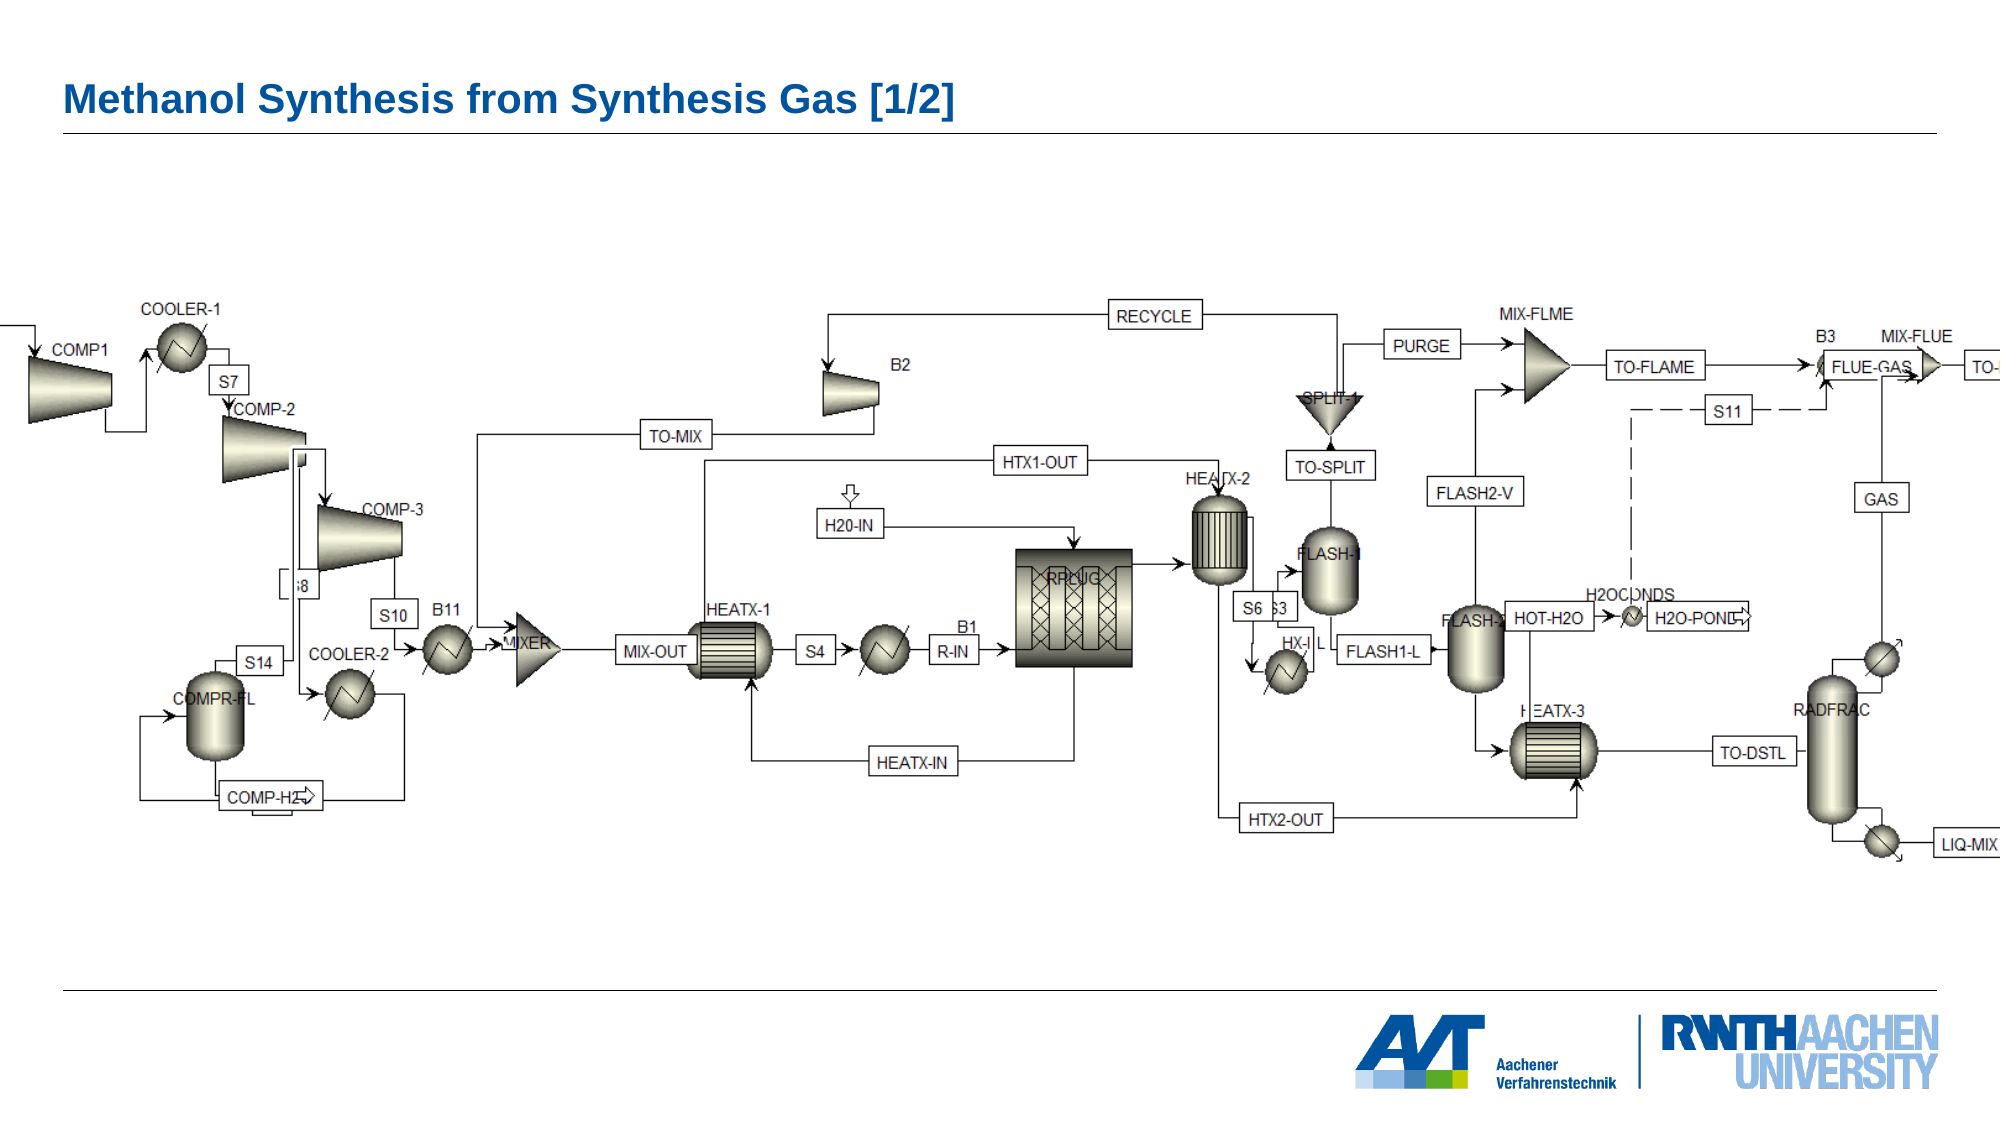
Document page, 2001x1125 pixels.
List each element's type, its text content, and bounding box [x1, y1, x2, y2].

picture [1332, 978, 1961, 1125]
title Methanol Synthesis from Synthesis Gas [1/2] [63, 33, 1937, 123]
picture [0, 257, 2000, 868]
